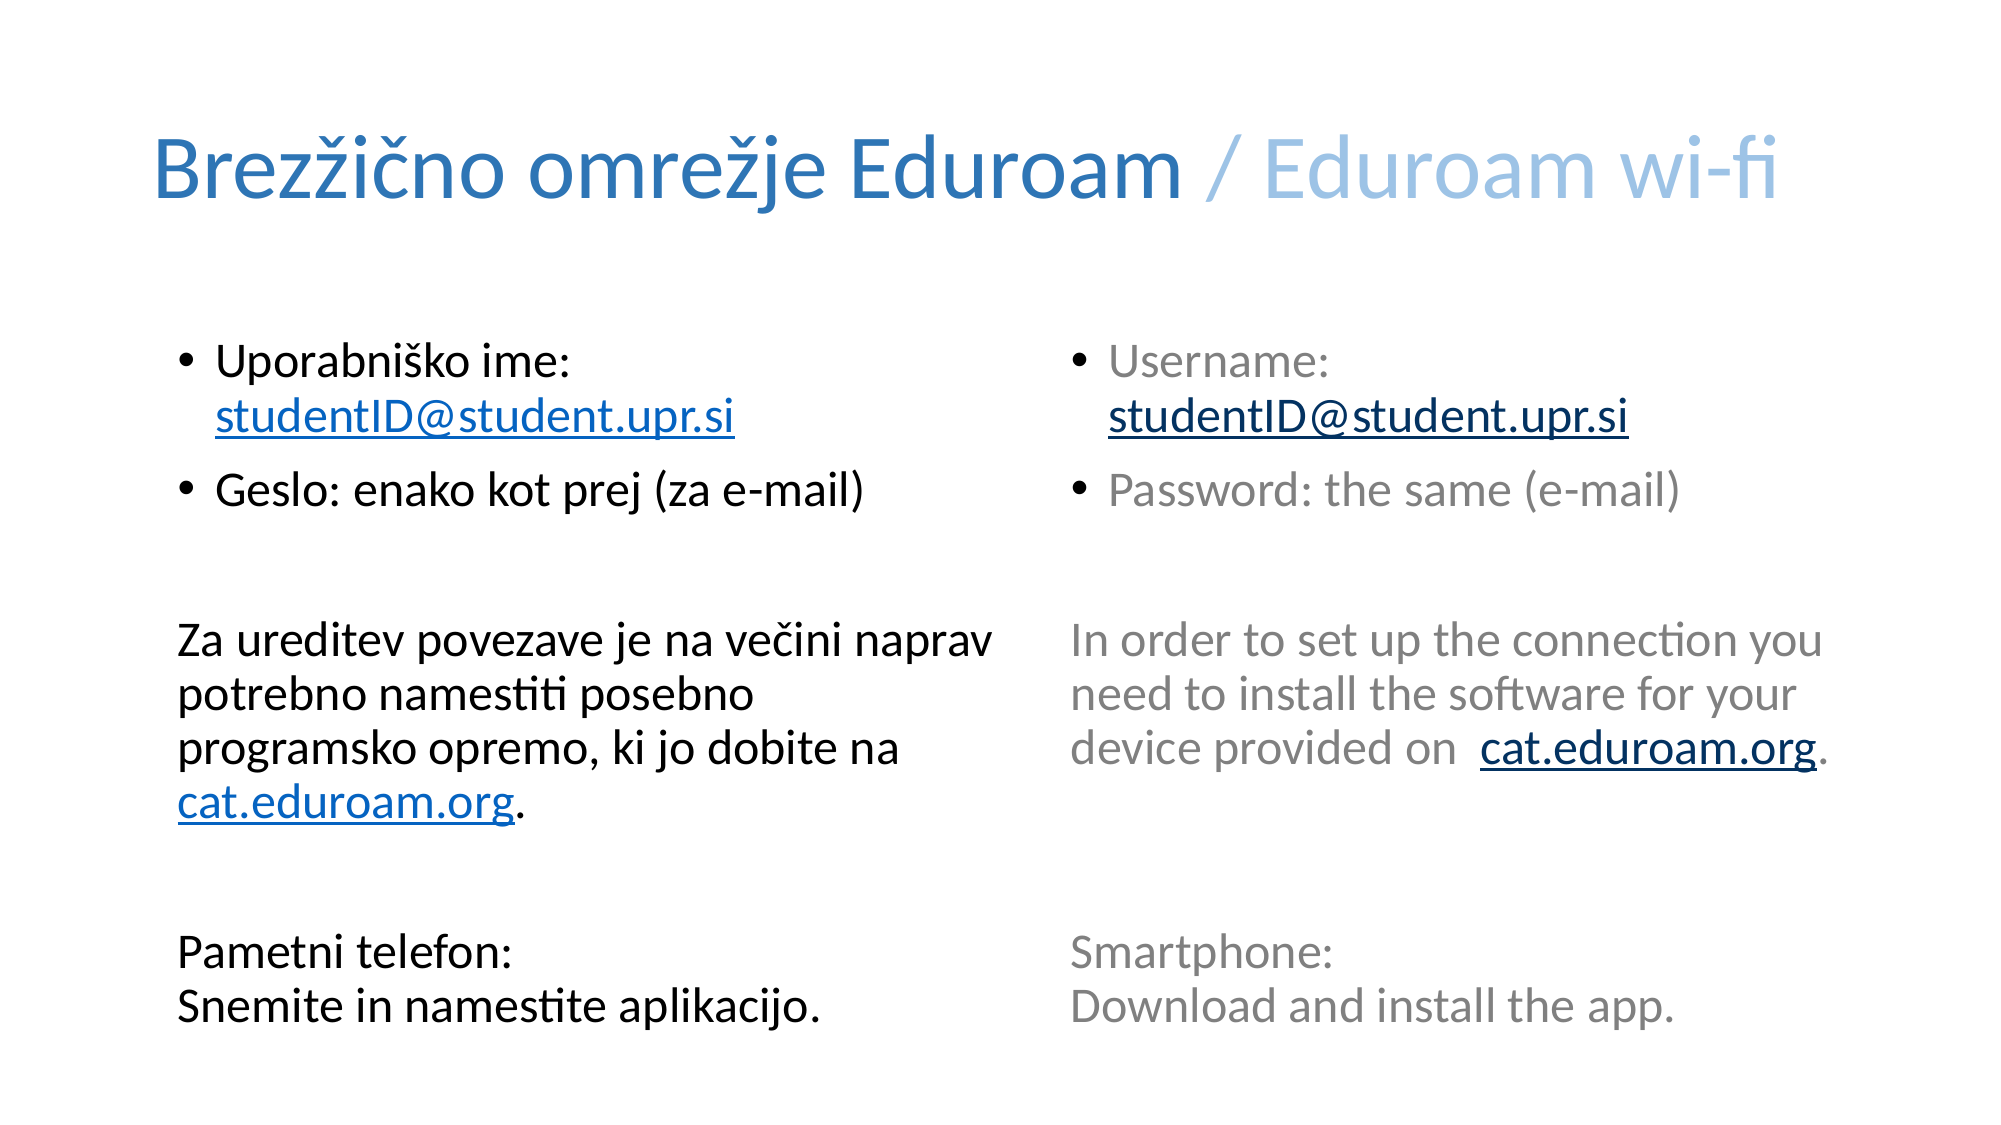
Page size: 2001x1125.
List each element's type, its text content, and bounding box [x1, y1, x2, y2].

list Uporabniško ime: studentID@student.upr.si Geslo: enako kot prej (za e-mail) Za ureditev povezave je na večini naprav potrebno namestiti posebno programsko opremo, ki jo dobite na cat.eduroam.org. Pametni telefon: Snemite in namestite aplikacijo. [162, 327, 1013, 1042]
list Username: studentID@student.upr.si Password: the same (e-mail) In order to set up the connection you need to install the software for your device provided on cat.eduroam.org. Smartphone: Download and install the app. [1055, 327, 1906, 1042]
title Brezžično omrežje Eduroam / Eduroam wi-fi [137, 59, 1863, 278]
